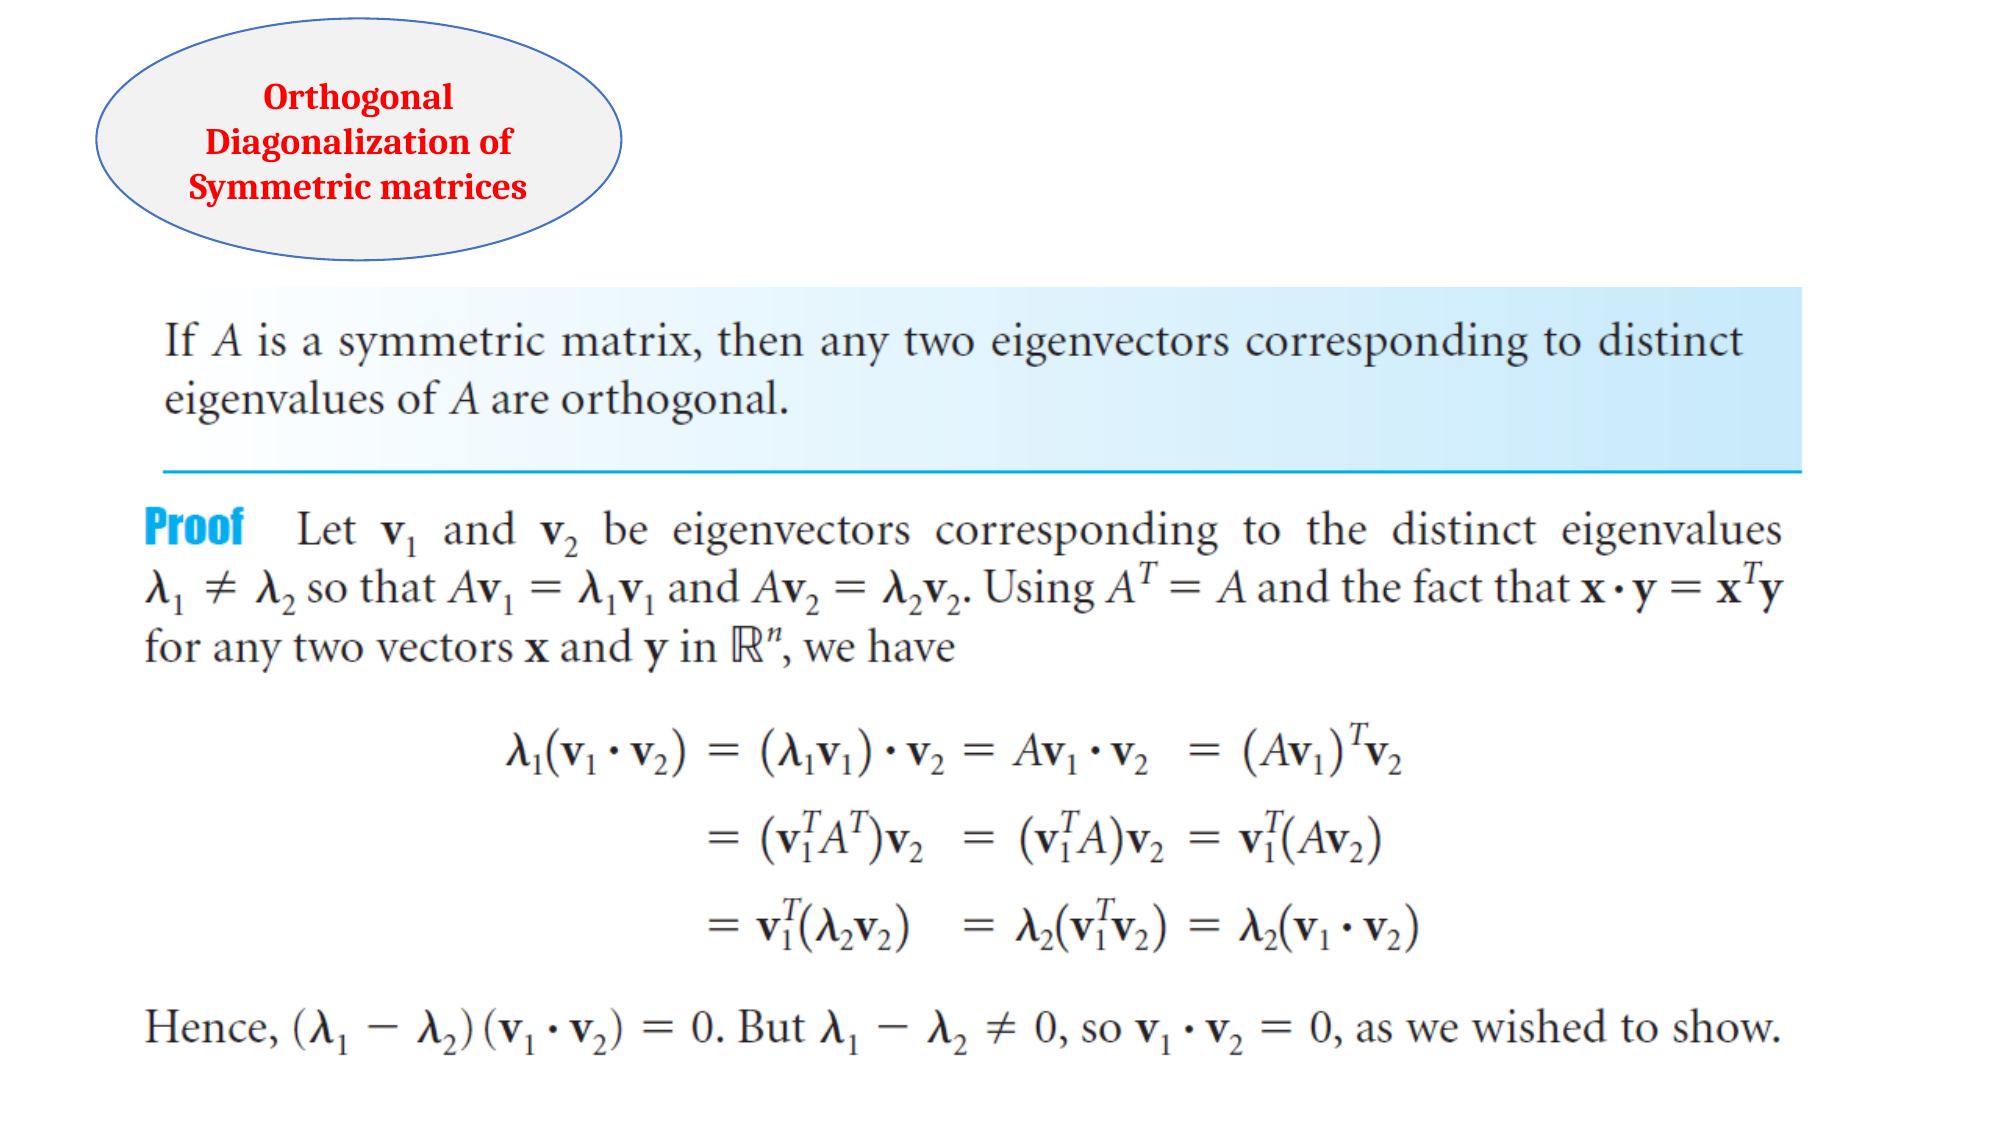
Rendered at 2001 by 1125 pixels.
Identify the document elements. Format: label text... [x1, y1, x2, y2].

text_box Orthogonal Diagonalization of Symmetric matrices [95, 17, 623, 262]
picture [120, 287, 1808, 1063]
